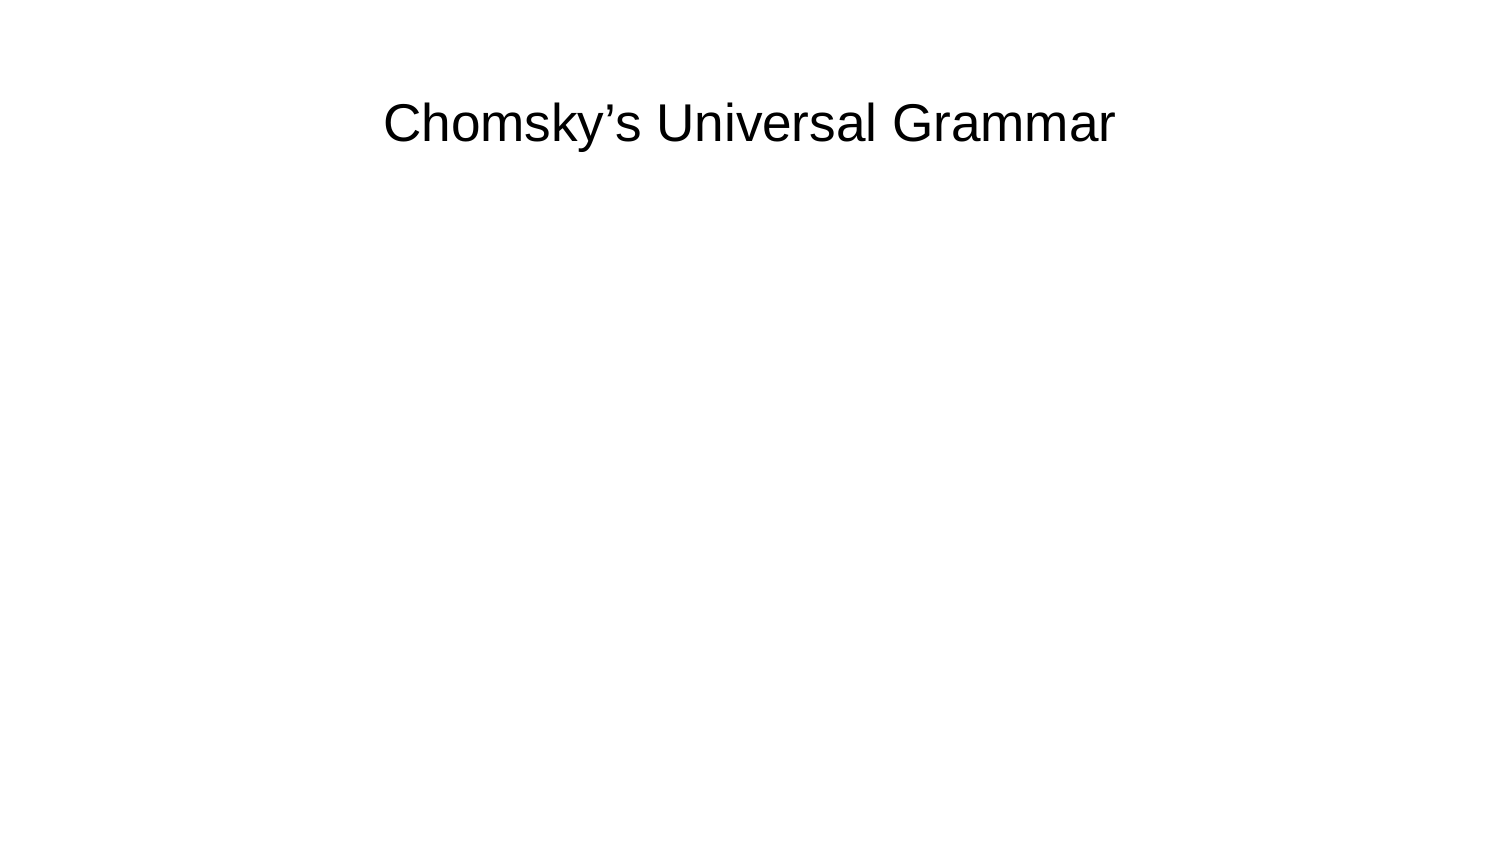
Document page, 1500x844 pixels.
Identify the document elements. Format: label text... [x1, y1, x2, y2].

title Chomsky’s Universal Grammar [51, 72, 1449, 167]
